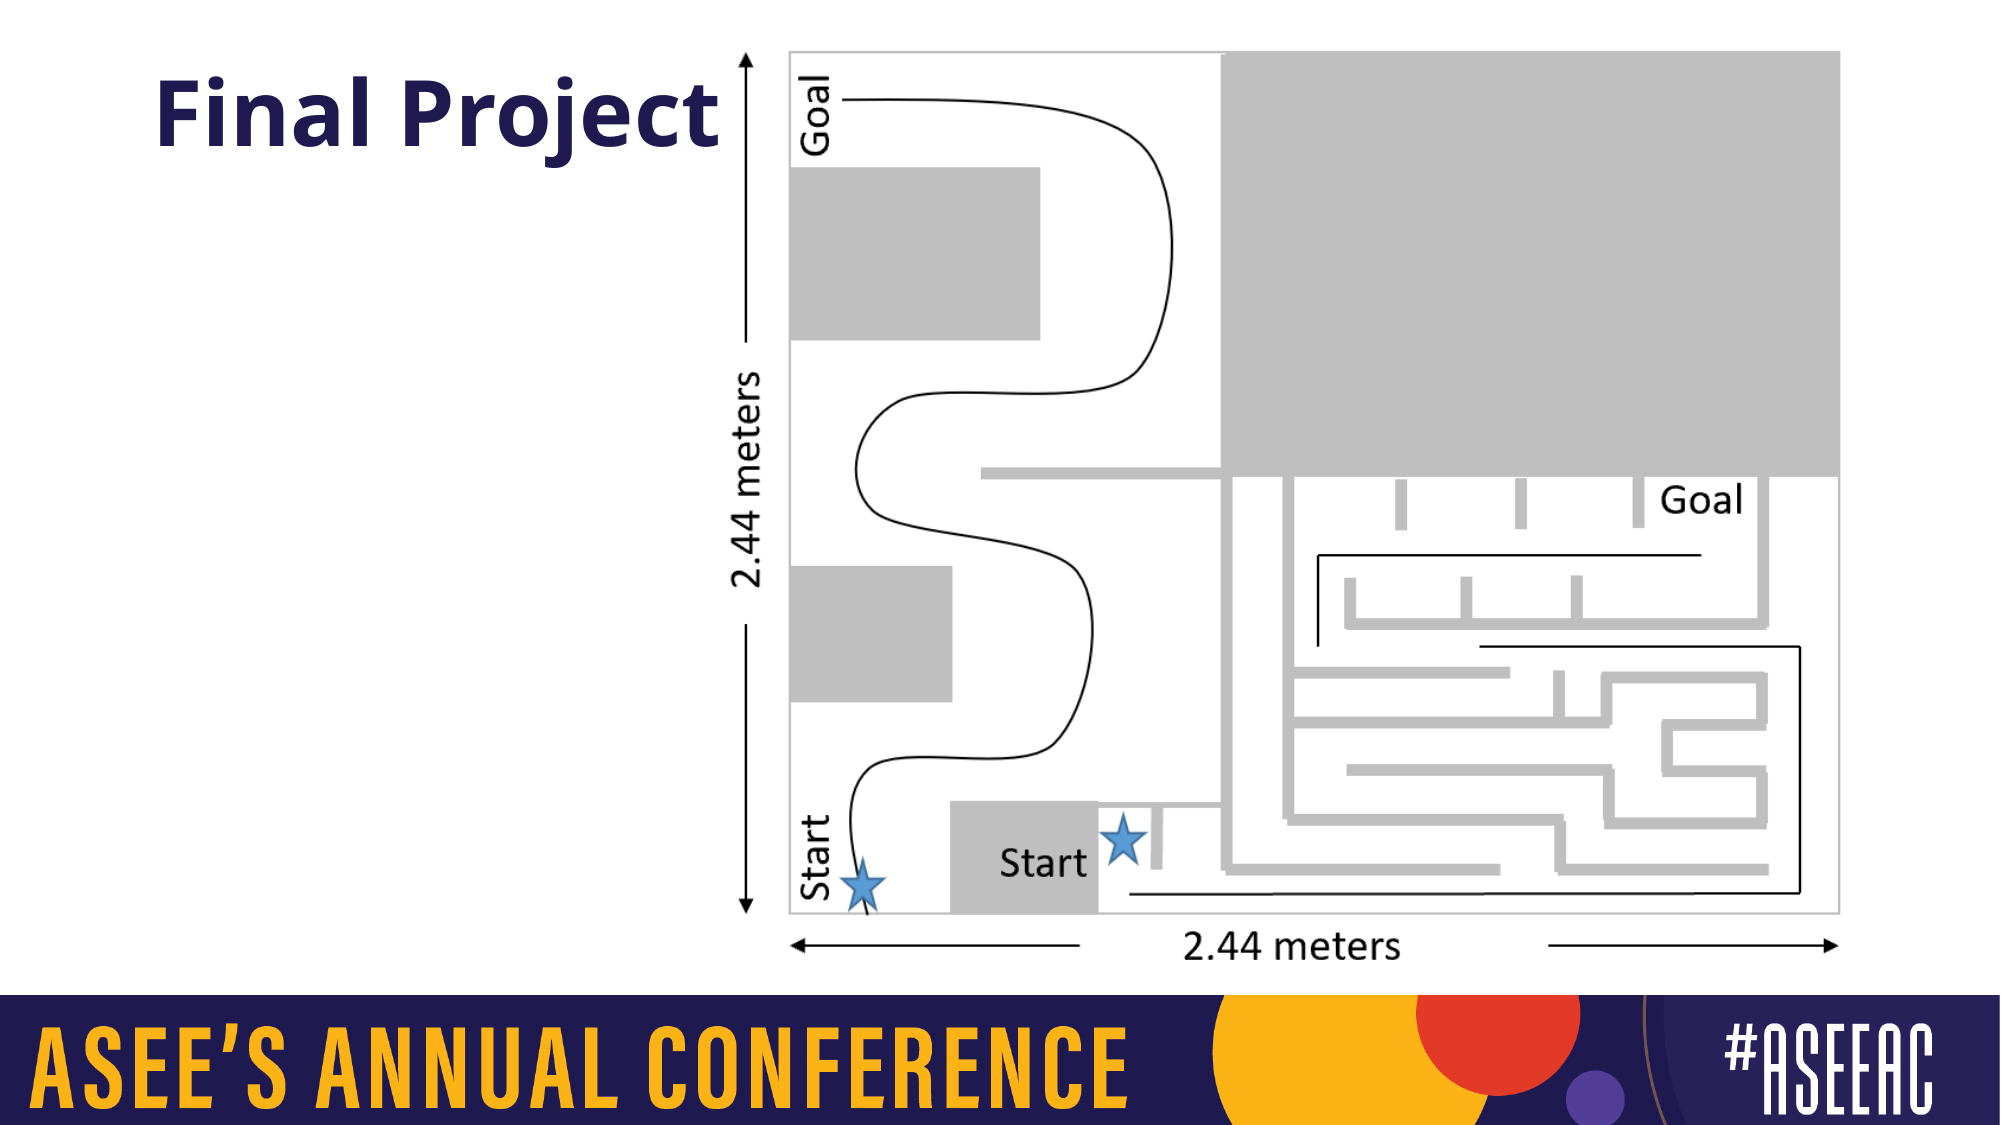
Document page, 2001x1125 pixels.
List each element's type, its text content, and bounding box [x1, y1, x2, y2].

picture [0, 995, 2000, 1125]
title Final Project [137, 59, 727, 278]
picture [727, 38, 1863, 974]
